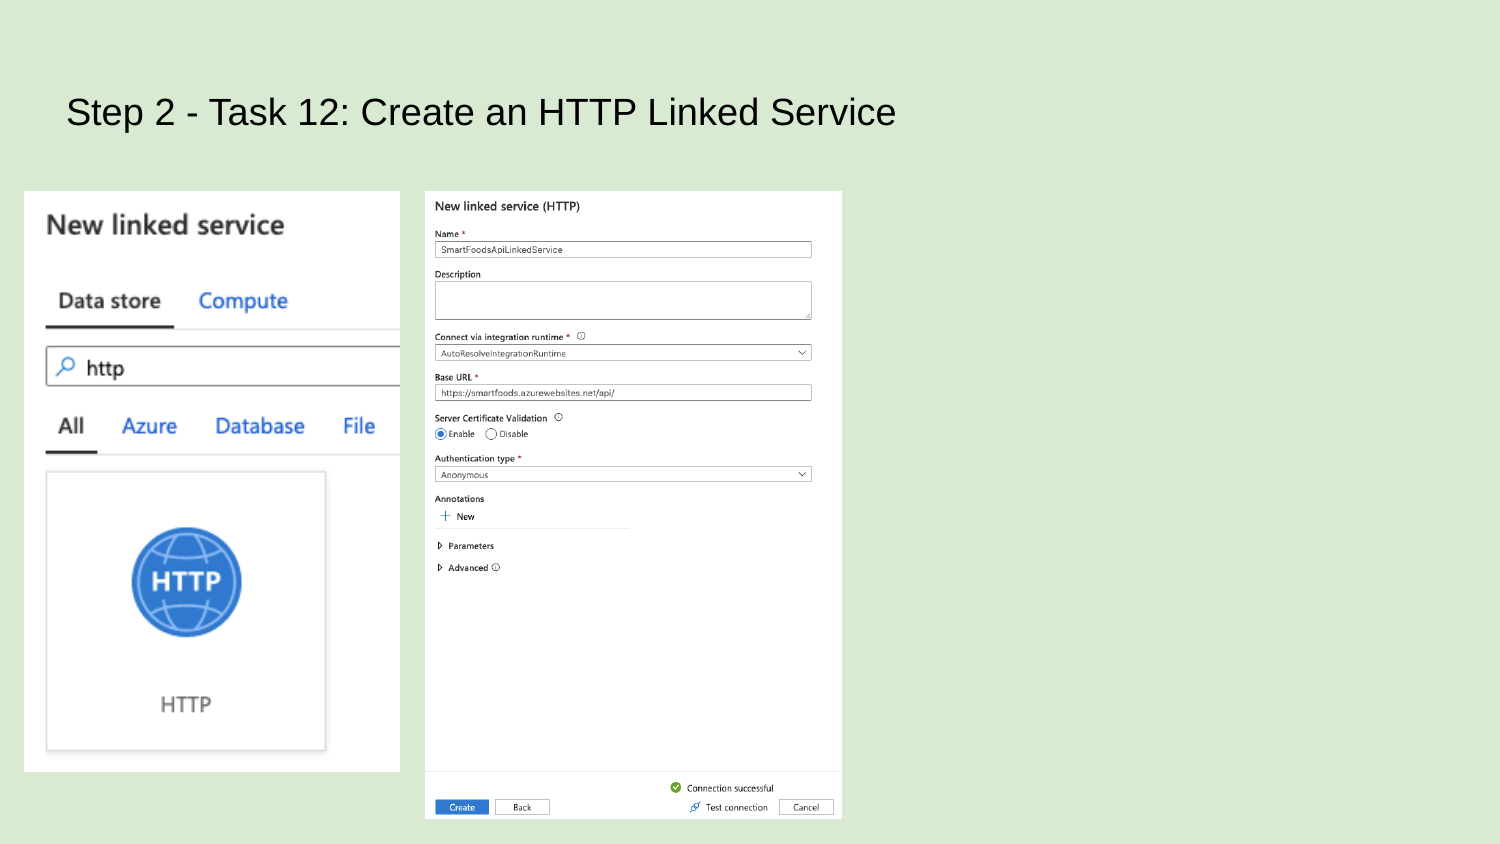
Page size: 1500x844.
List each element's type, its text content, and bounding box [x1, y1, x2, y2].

picture [424, 191, 842, 819]
title Step 2 - Task 12: Create an HTTP Linked Service [51, 72, 1449, 167]
picture [24, 191, 401, 772]
